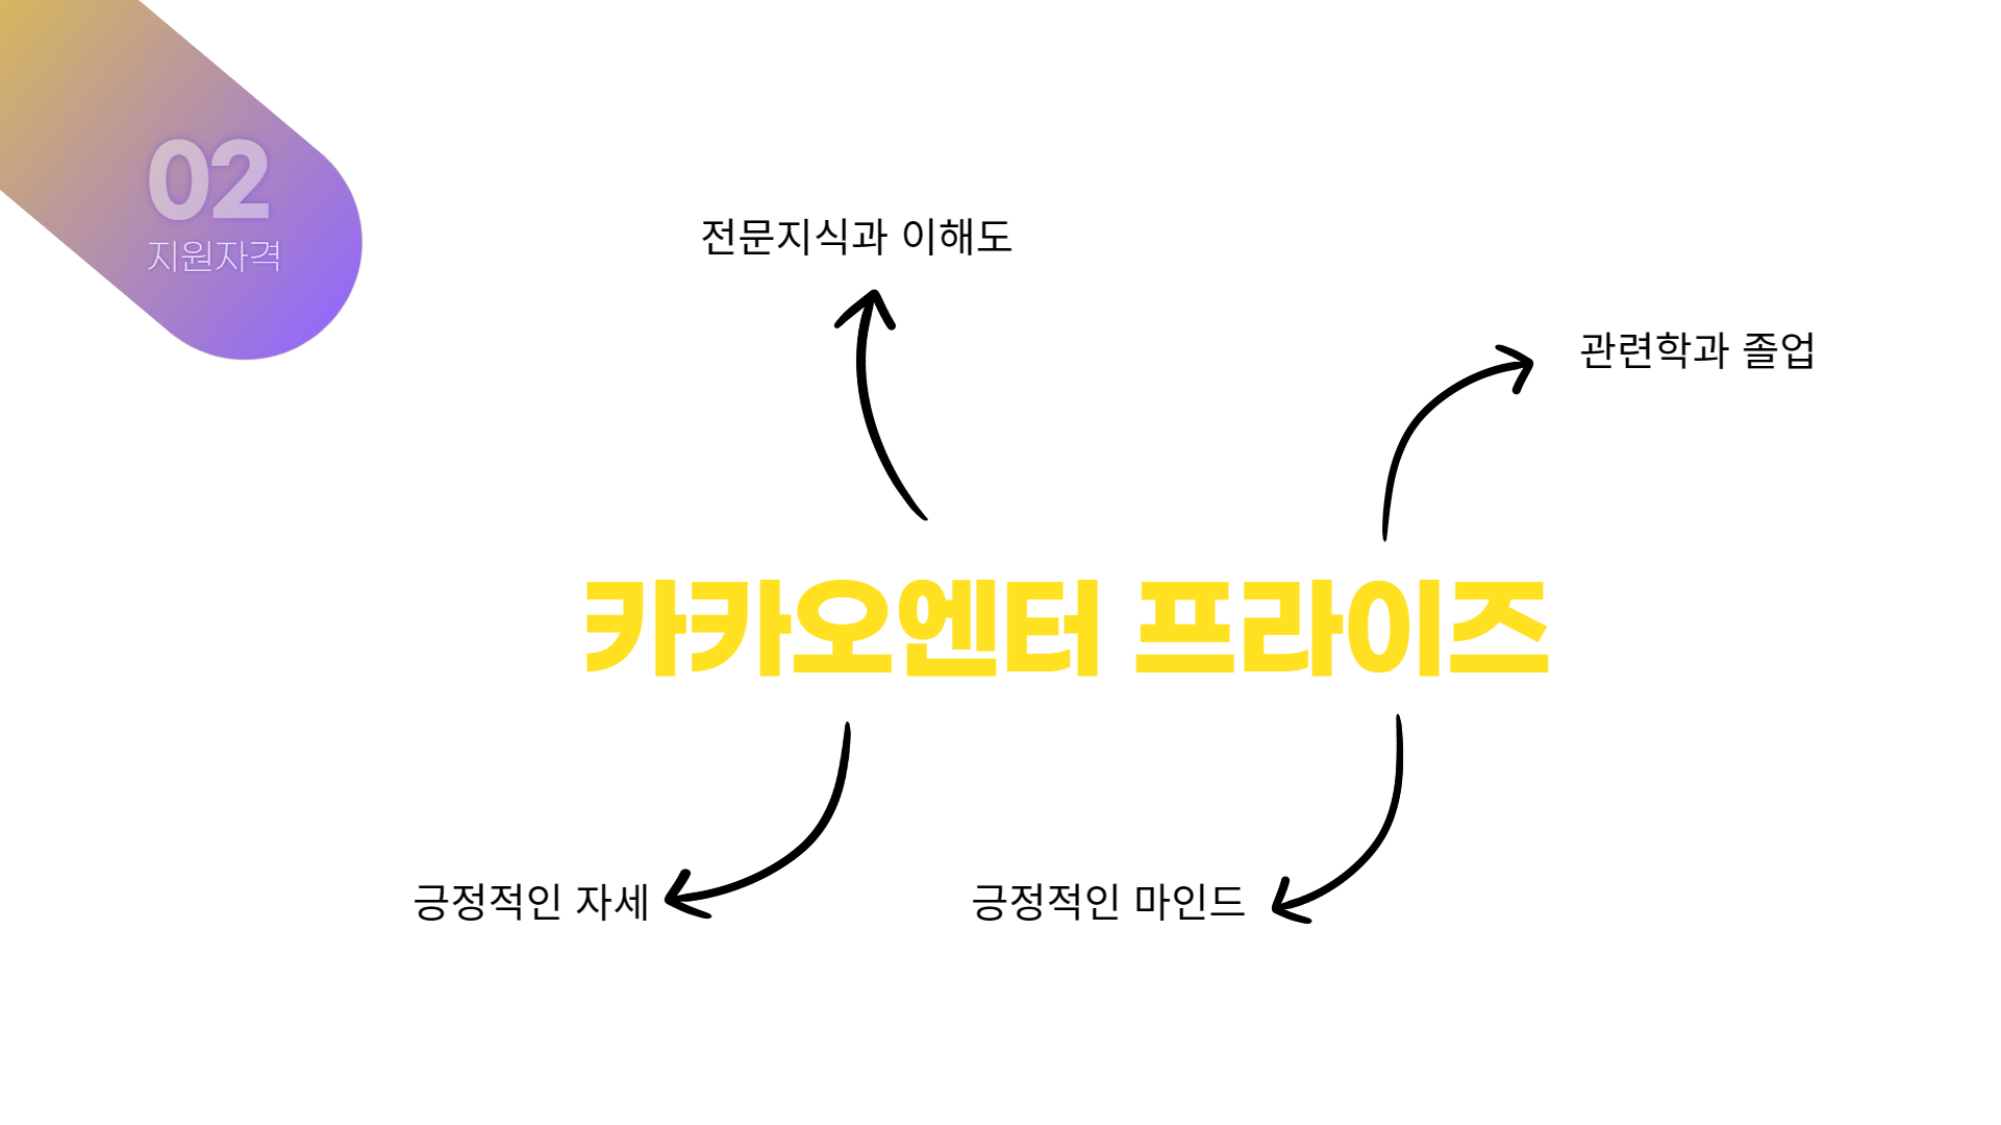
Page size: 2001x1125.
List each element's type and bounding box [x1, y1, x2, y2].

list [0, 0, 2000, 1125]
